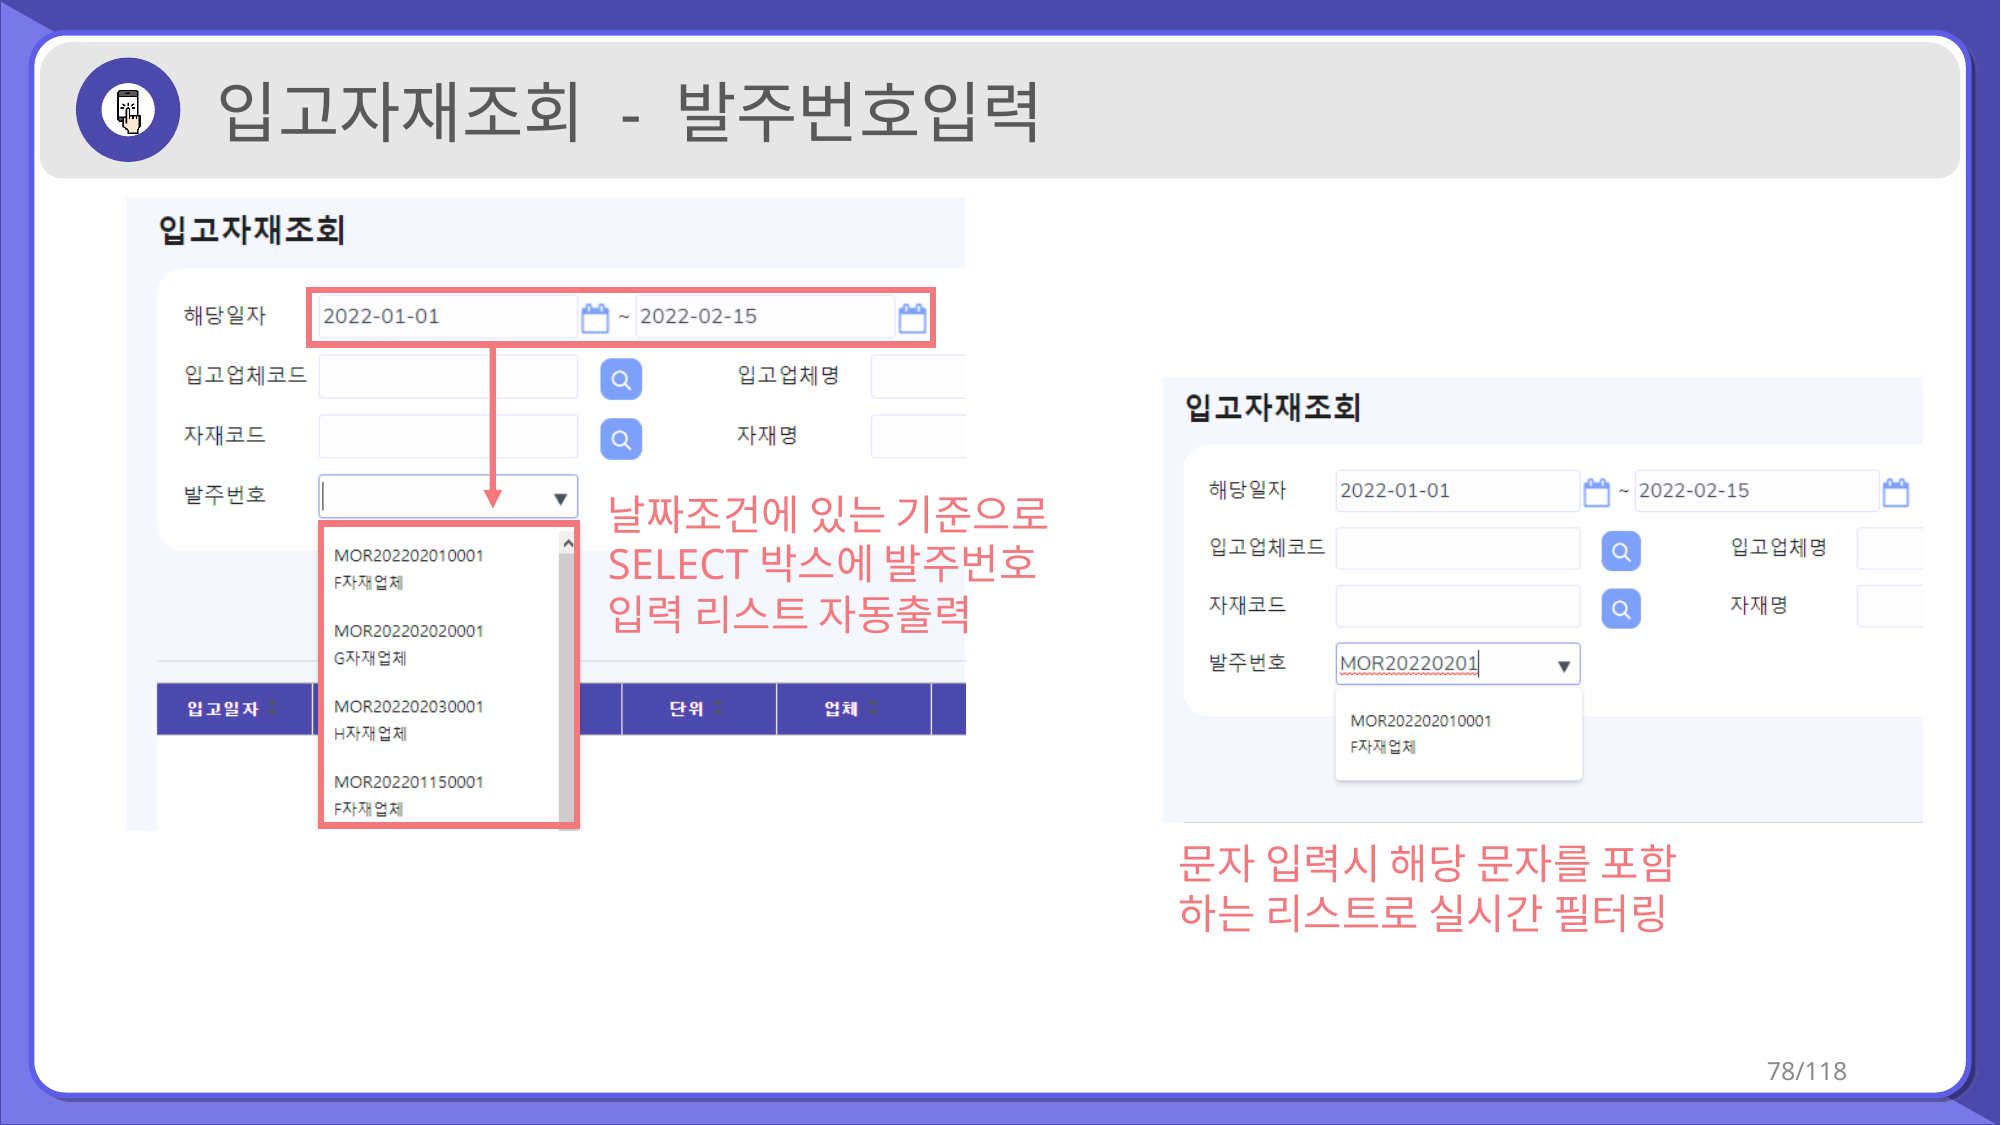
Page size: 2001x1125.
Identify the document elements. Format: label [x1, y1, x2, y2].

picture [126, 197, 965, 831]
text_box [0, 0, 2000, 1125]
picture [102, 88, 155, 135]
picture [1163, 377, 1922, 823]
